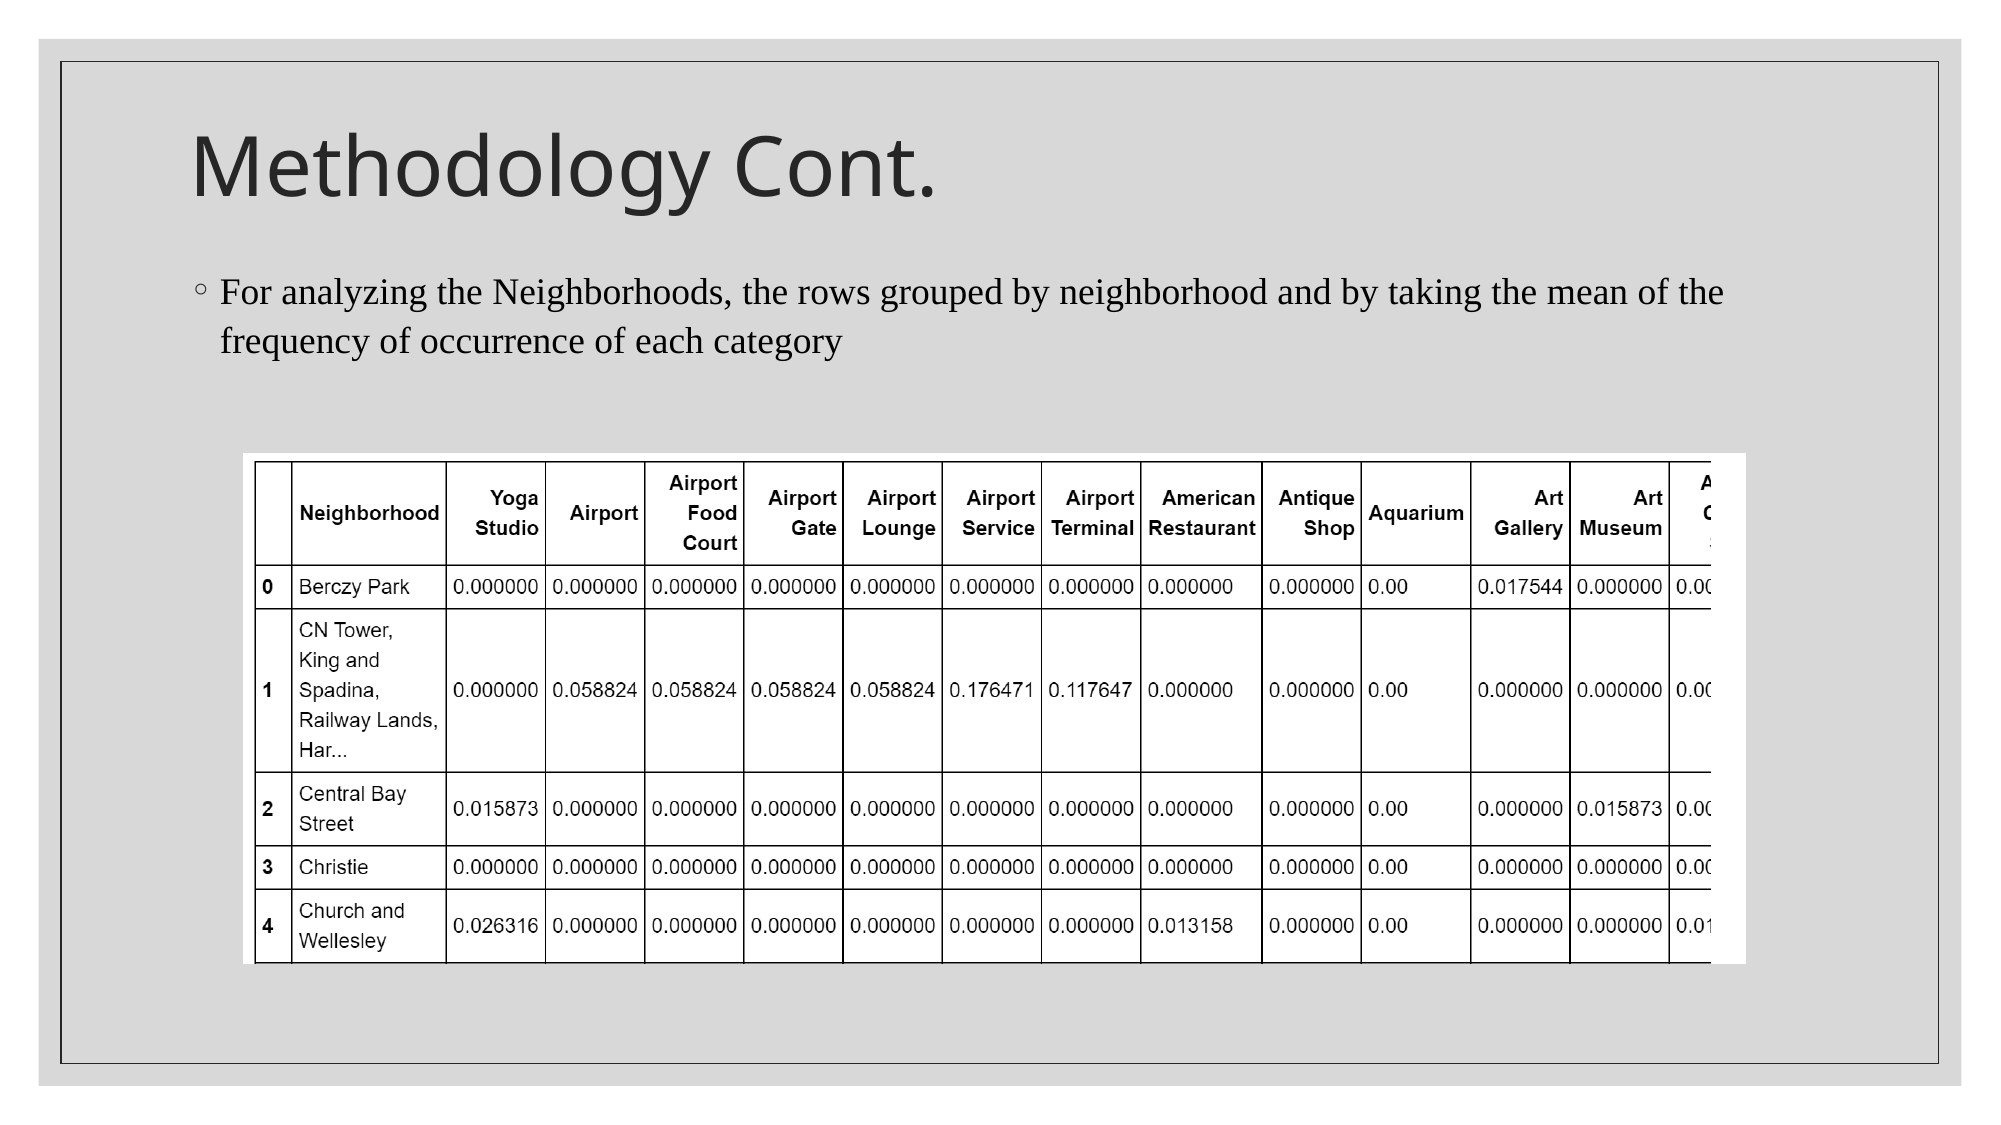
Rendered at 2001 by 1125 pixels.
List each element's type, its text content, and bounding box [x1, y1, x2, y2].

list For analyzing the Neighborhoods, the rows grouped by neighborhood and by taking the mean of the frequency of occurrence of each category [174, 254, 1825, 384]
picture [243, 453, 1746, 964]
title Methodology Cont. [174, 105, 1825, 235]
